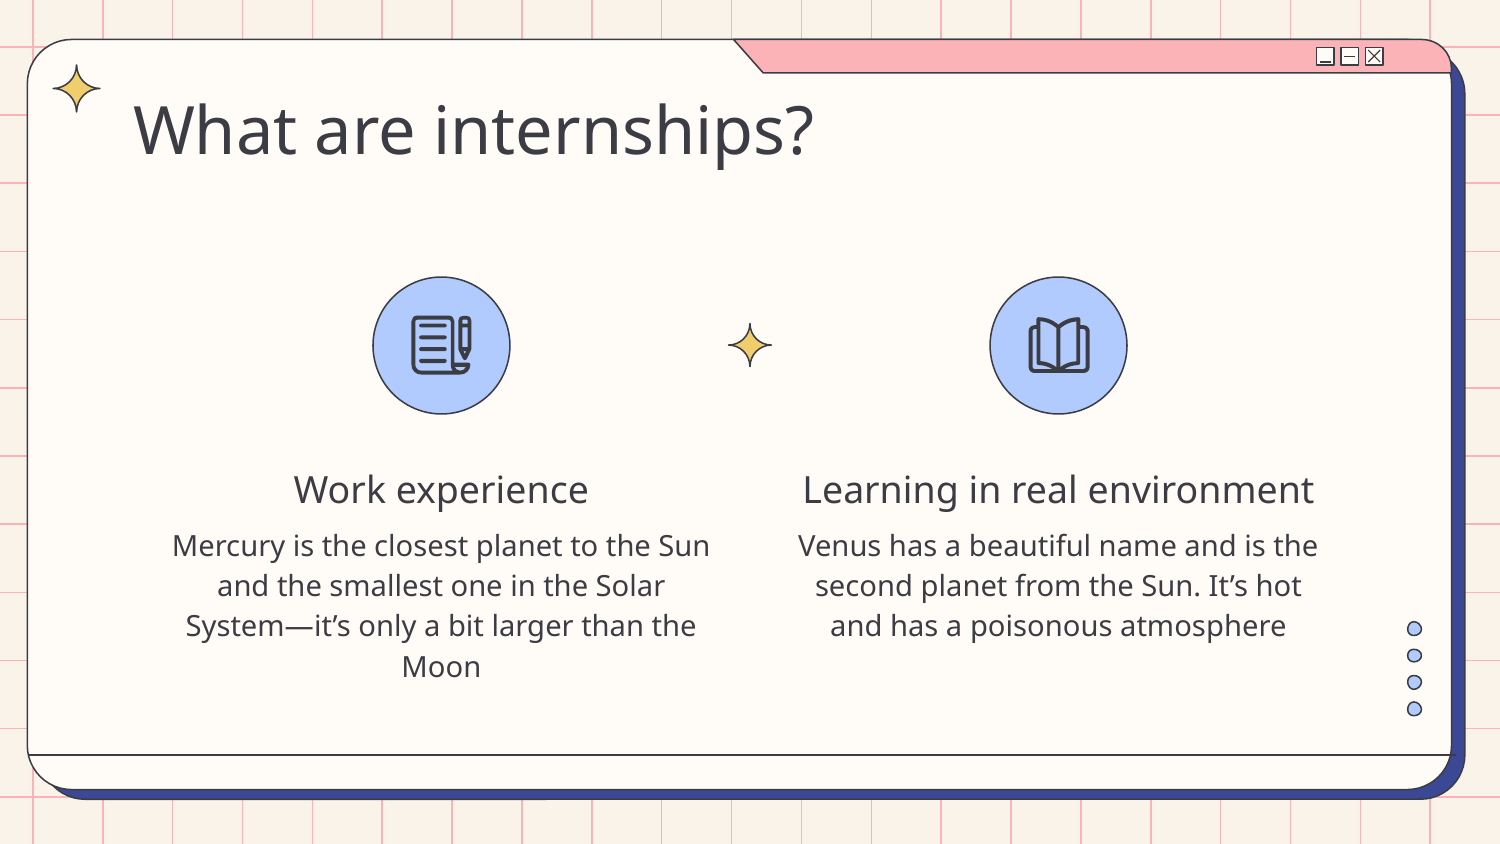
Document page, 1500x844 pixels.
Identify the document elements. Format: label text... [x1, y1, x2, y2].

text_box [411, 315, 472, 375]
subtitle Learning in real environment [771, 446, 1346, 527]
title What are internships? [118, 72, 1382, 167]
text_box [990, 277, 1128, 414]
subtitle Venus has a beautiful name and is the second planet from the Sun. It’s hot and has a poisonous atmosphere [771, 527, 1346, 674]
text_box [1028, 317, 1090, 373]
subtitle Work experience [154, 446, 729, 527]
text_box [372, 277, 510, 414]
text_box [728, 323, 772, 367]
subtitle Mercury is the closest planet to the Sun and the smallest one in the Solar System—it’s only a bit larger than the Moon [154, 527, 729, 674]
